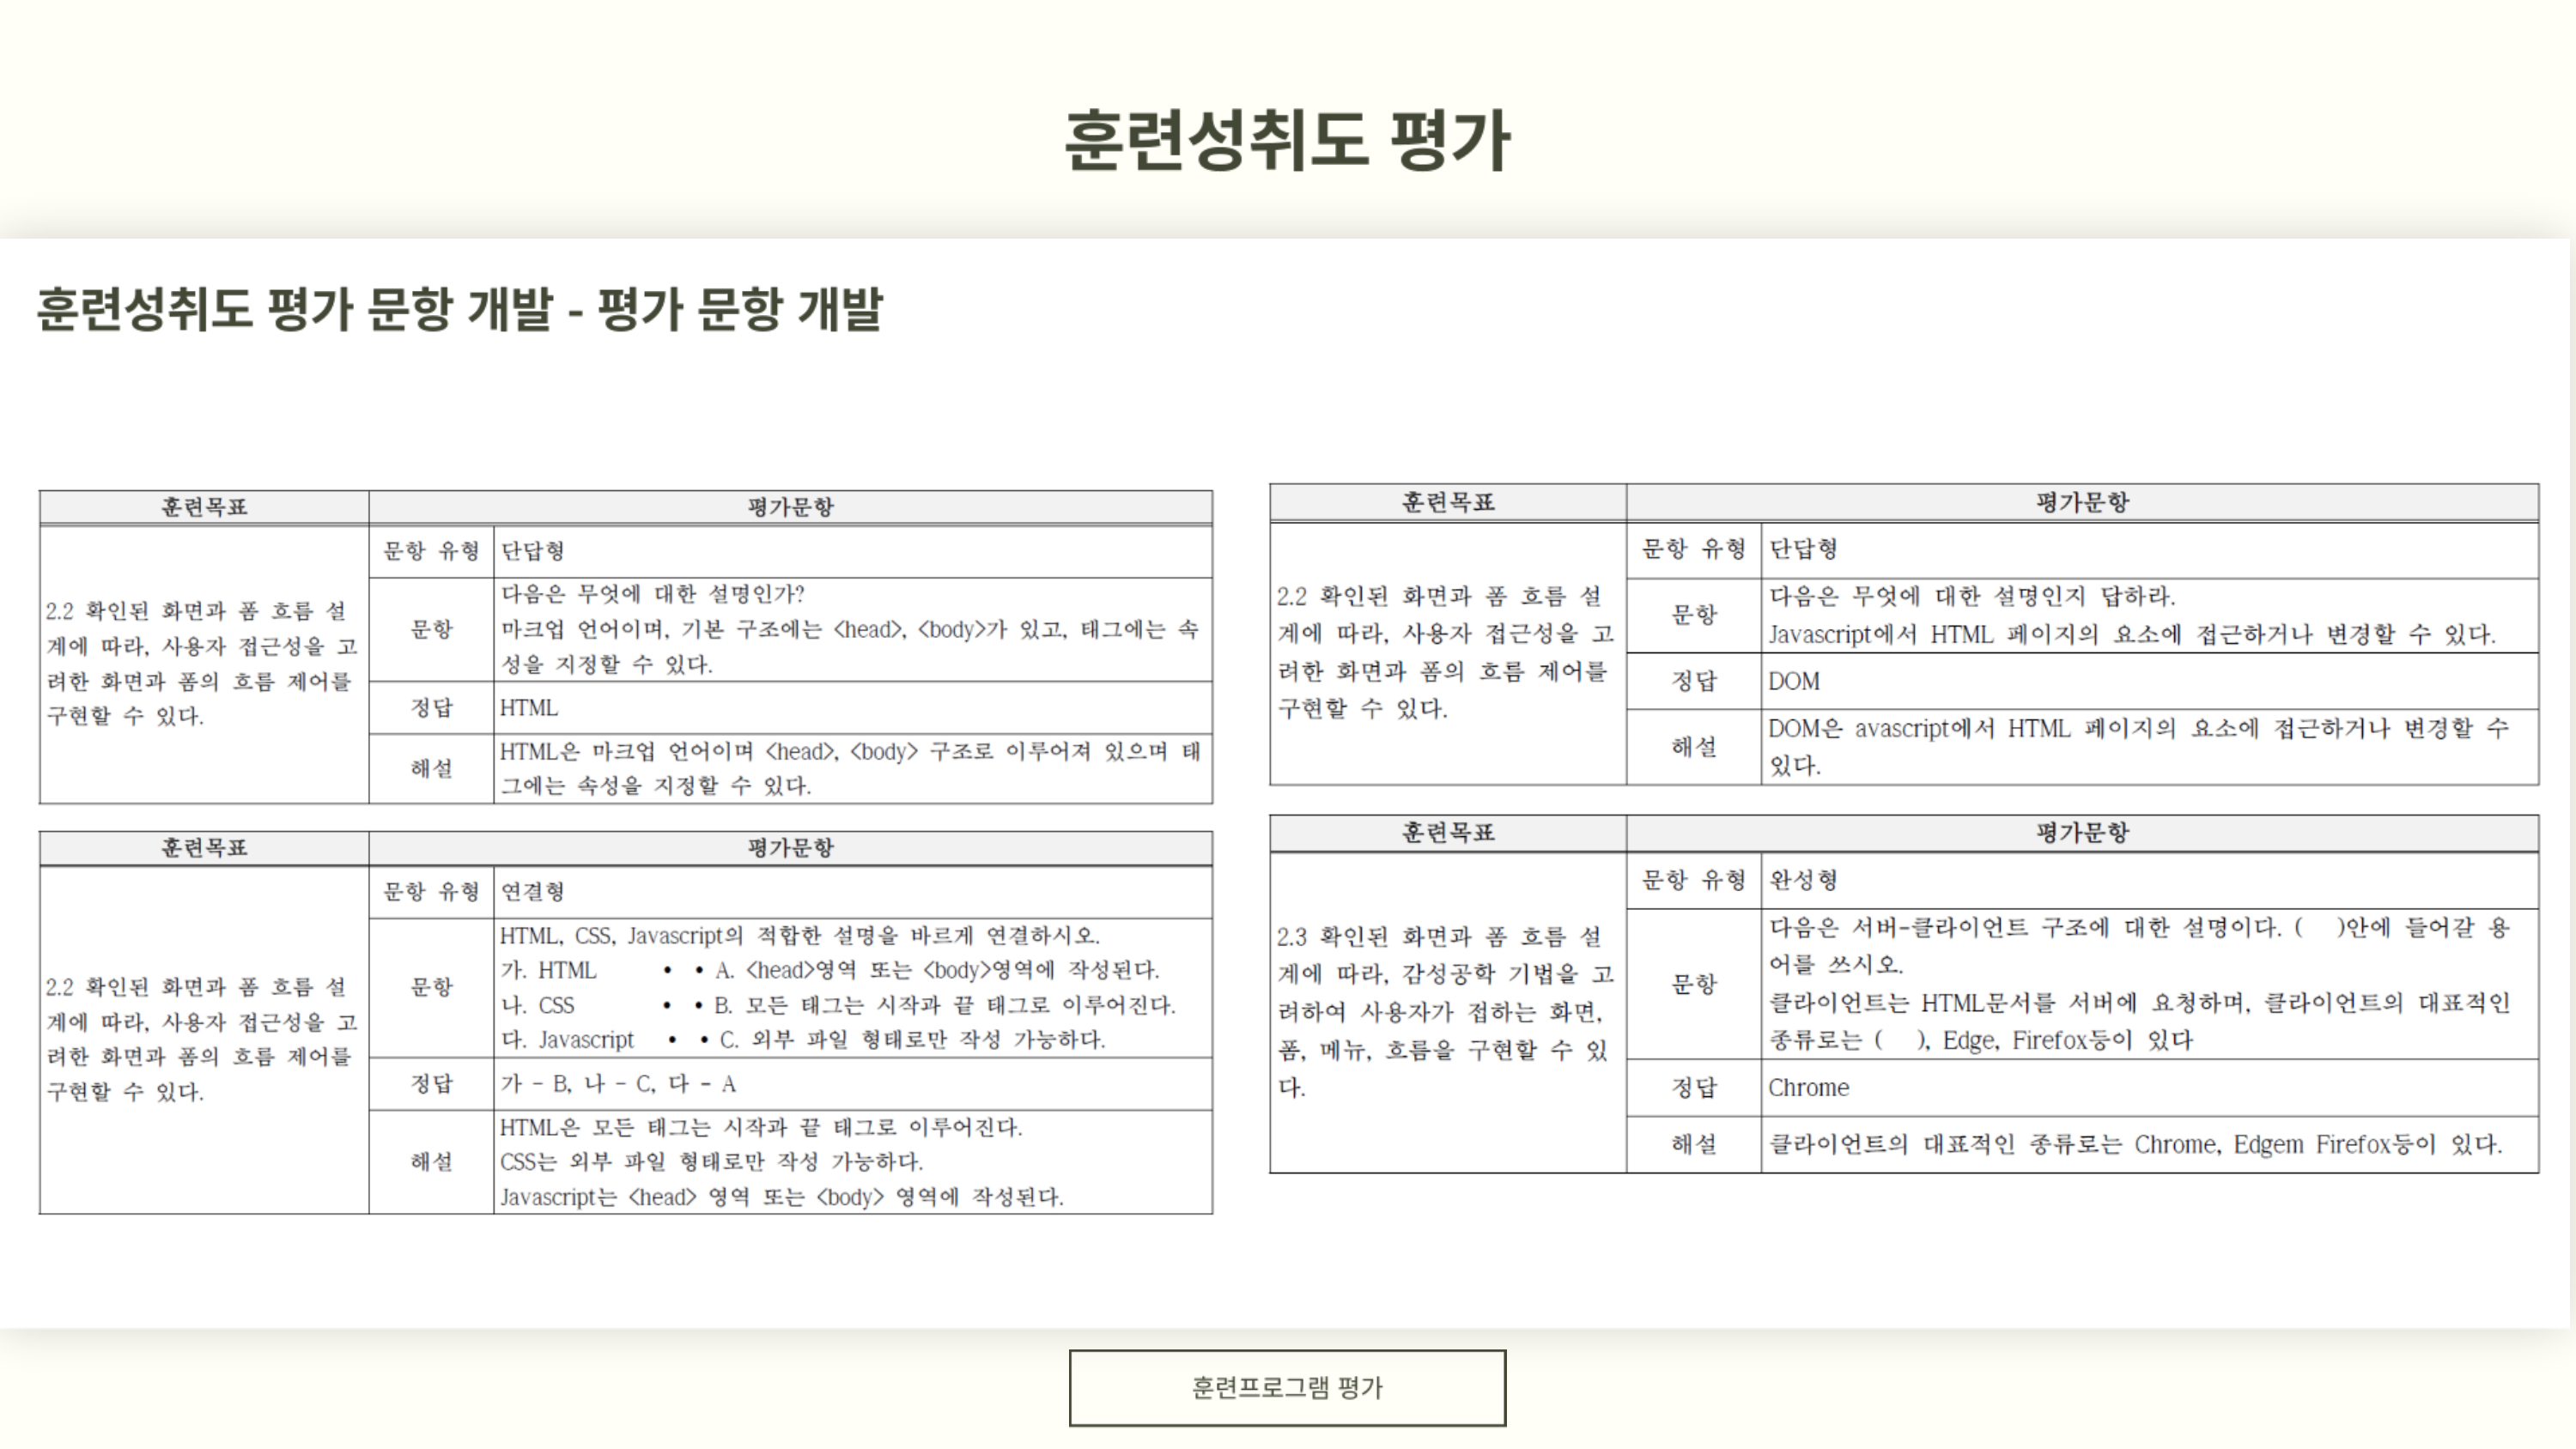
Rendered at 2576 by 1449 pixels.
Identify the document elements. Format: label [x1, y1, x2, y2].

text_box [1263, 478, 2547, 1182]
text_box [1068, 1349, 1507, 1428]
picture [29, 269, 908, 367]
text_box [28, 478, 1221, 1222]
picture [0, 0, 2576, 1449]
text_box [0, 238, 2570, 1331]
